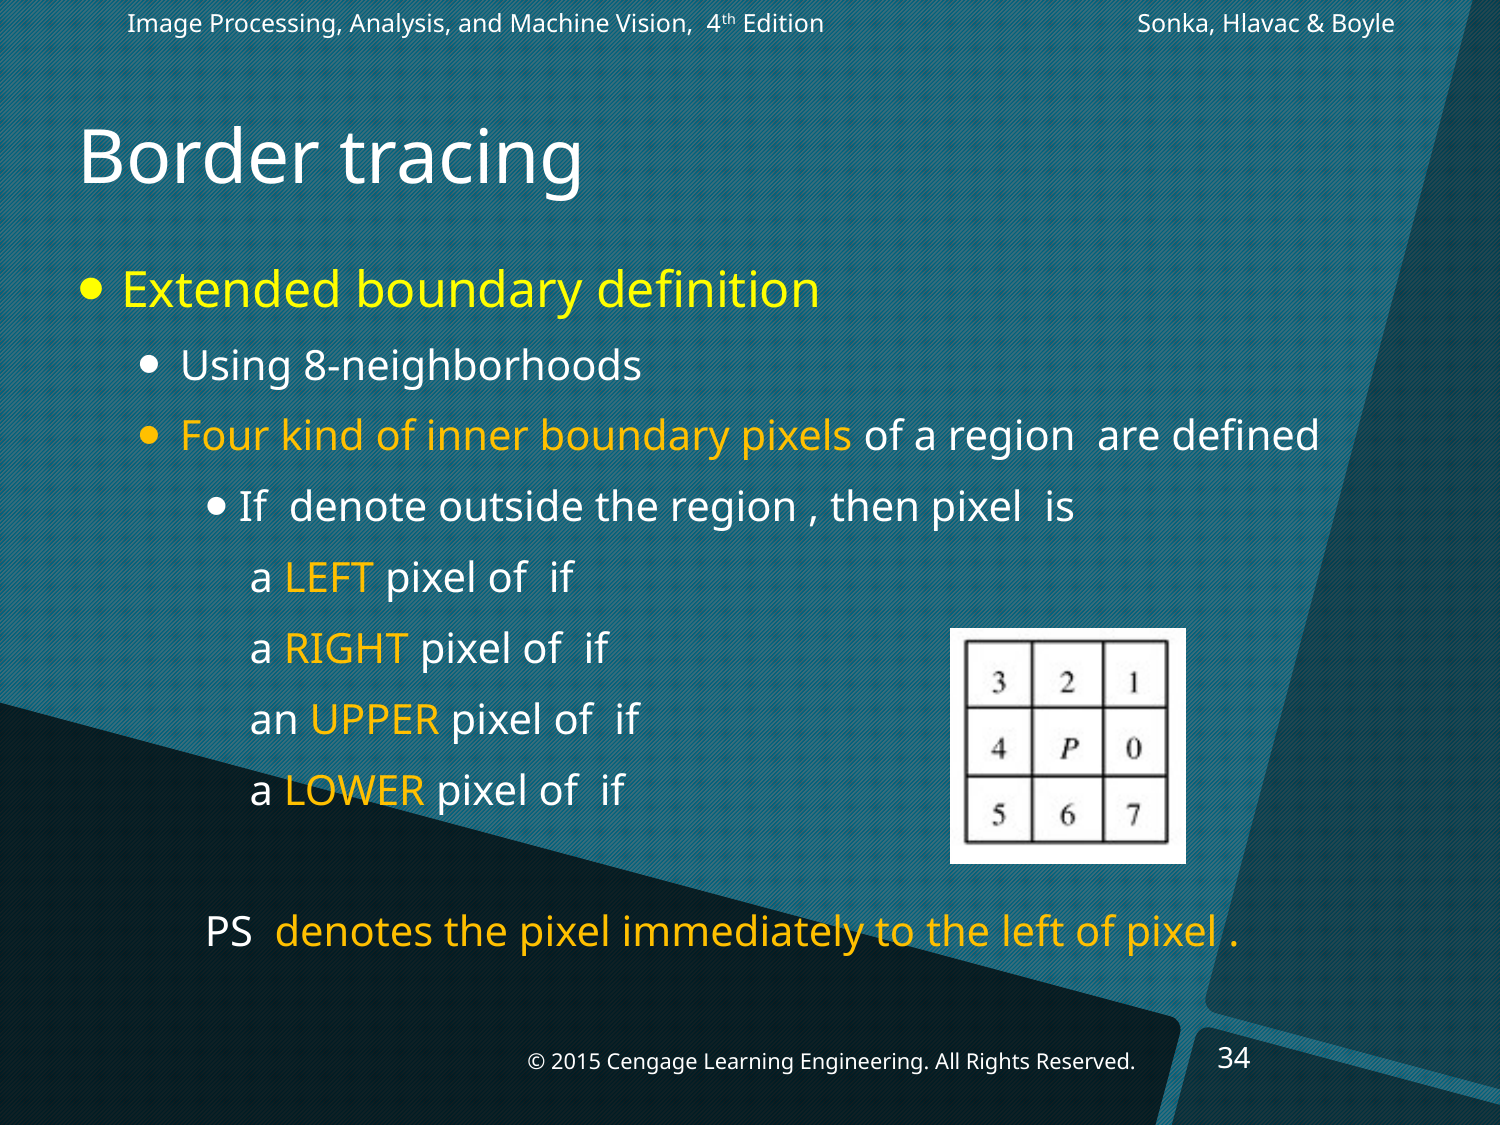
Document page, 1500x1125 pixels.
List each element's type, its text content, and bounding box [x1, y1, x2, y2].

title Border tracing [62, 82, 1463, 225]
slide_number 34 [1202, 1024, 1463, 1094]
picture [950, 628, 1186, 864]
footer © 2015 Cengage Learning Engineering. All Rights Reserved. [512, 1032, 1163, 1093]
text_box Image Processing, Analysis, and Machine Vision, 4th Edition Sonka, Hlavac & Boyle [112, 0, 1413, 45]
